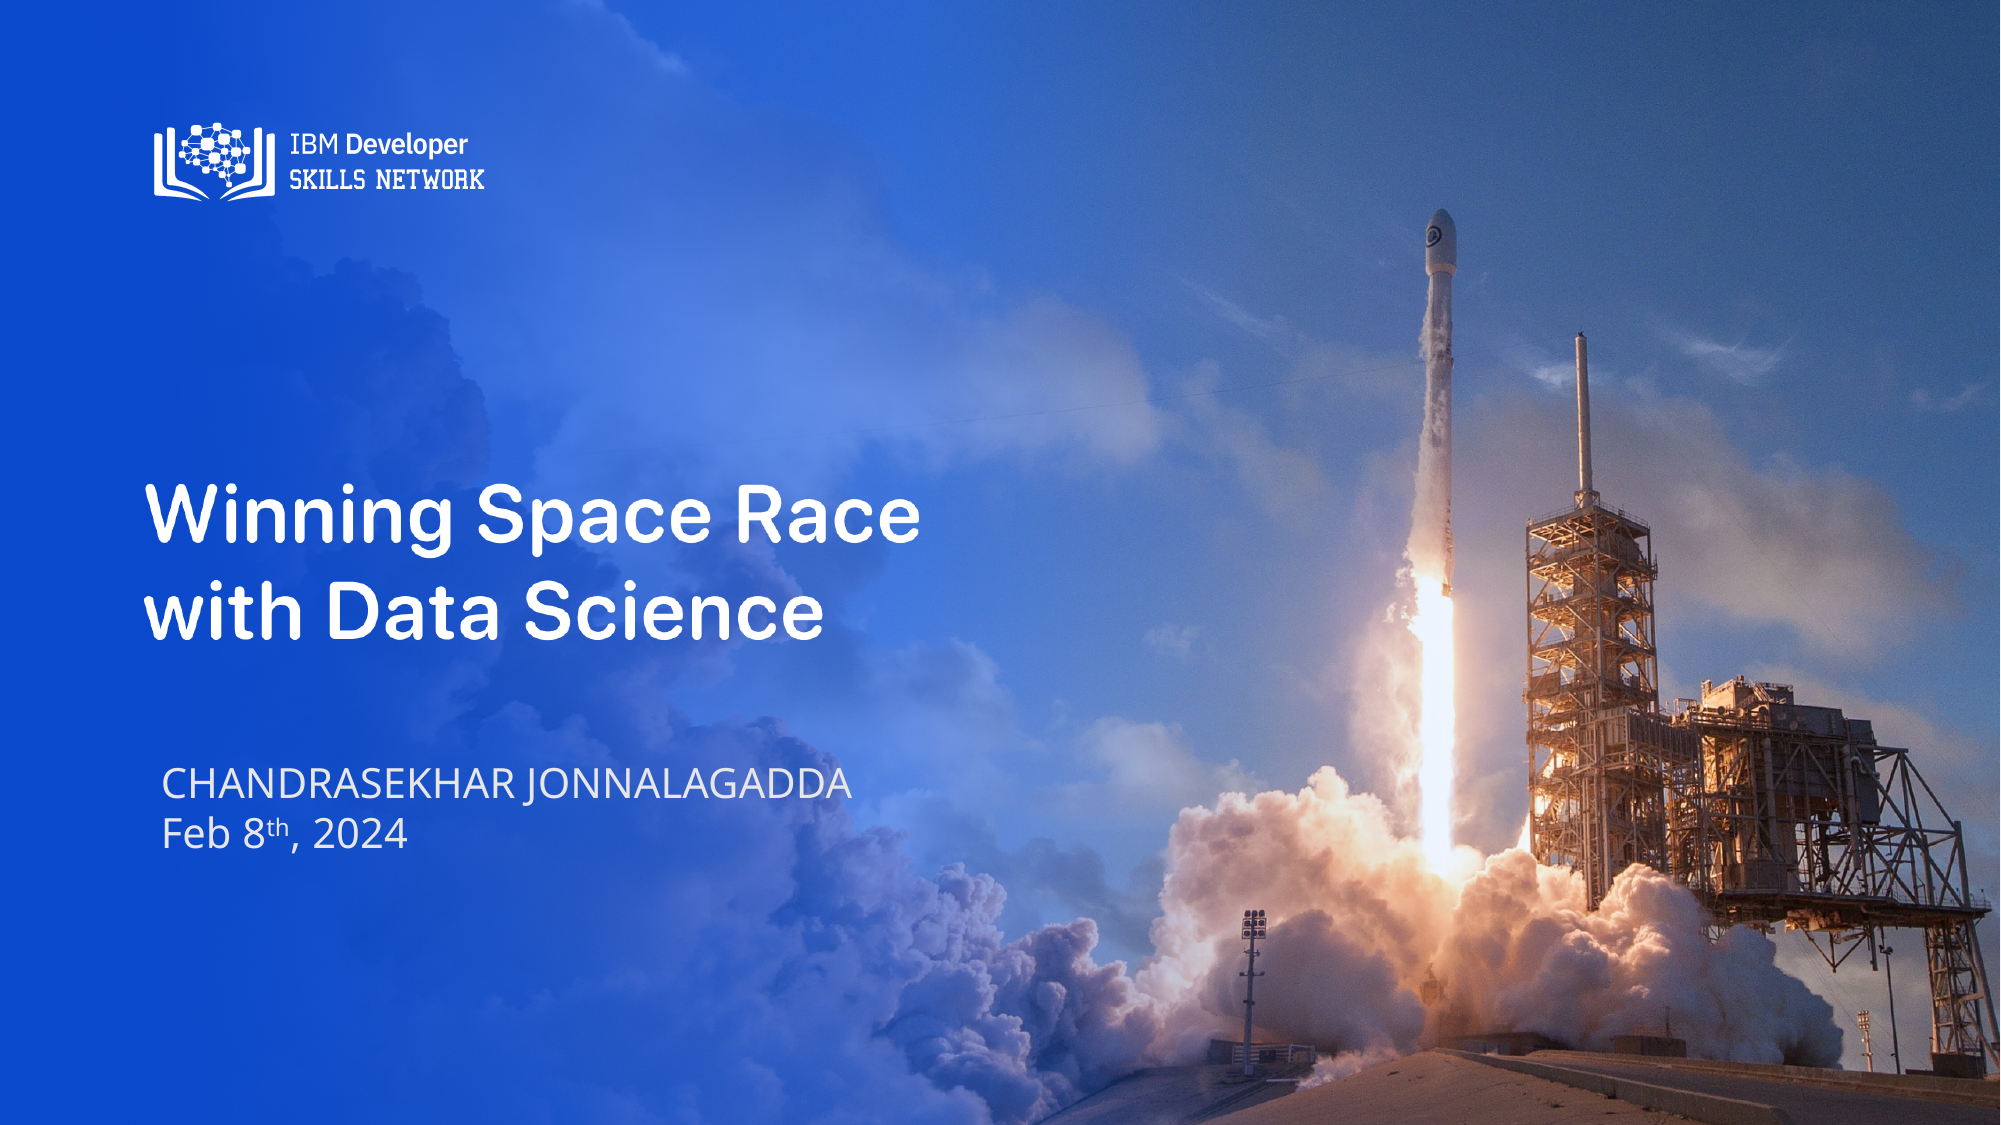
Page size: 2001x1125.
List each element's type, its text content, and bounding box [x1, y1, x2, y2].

picture [0, 0, 2001, 1125]
text_box CHANDRASEKHAR JONNALAGADDA Feb 8th, 2024 [145, 749, 906, 865]
